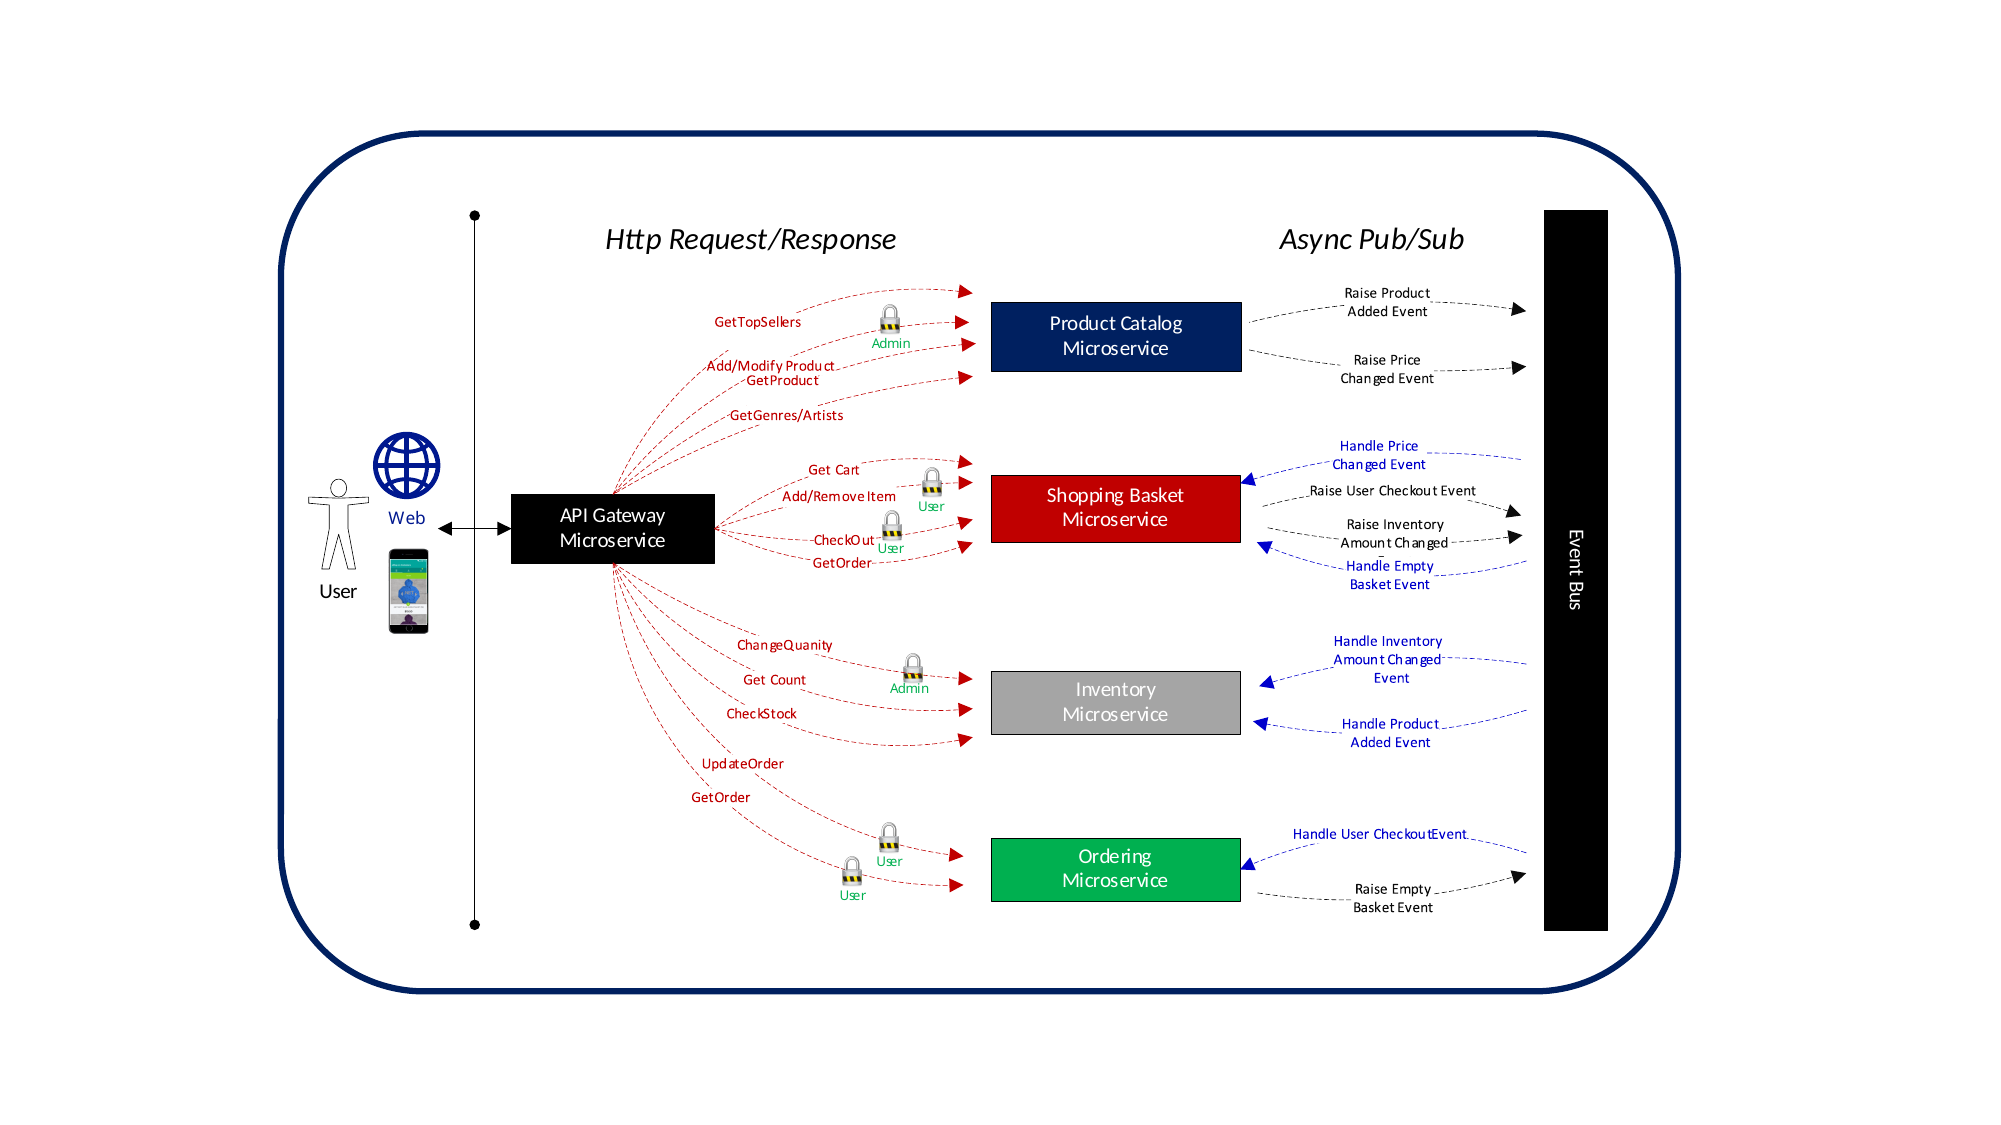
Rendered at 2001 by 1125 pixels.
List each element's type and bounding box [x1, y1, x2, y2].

picture [305, 207, 1609, 931]
text_box [280, 132, 1679, 992]
